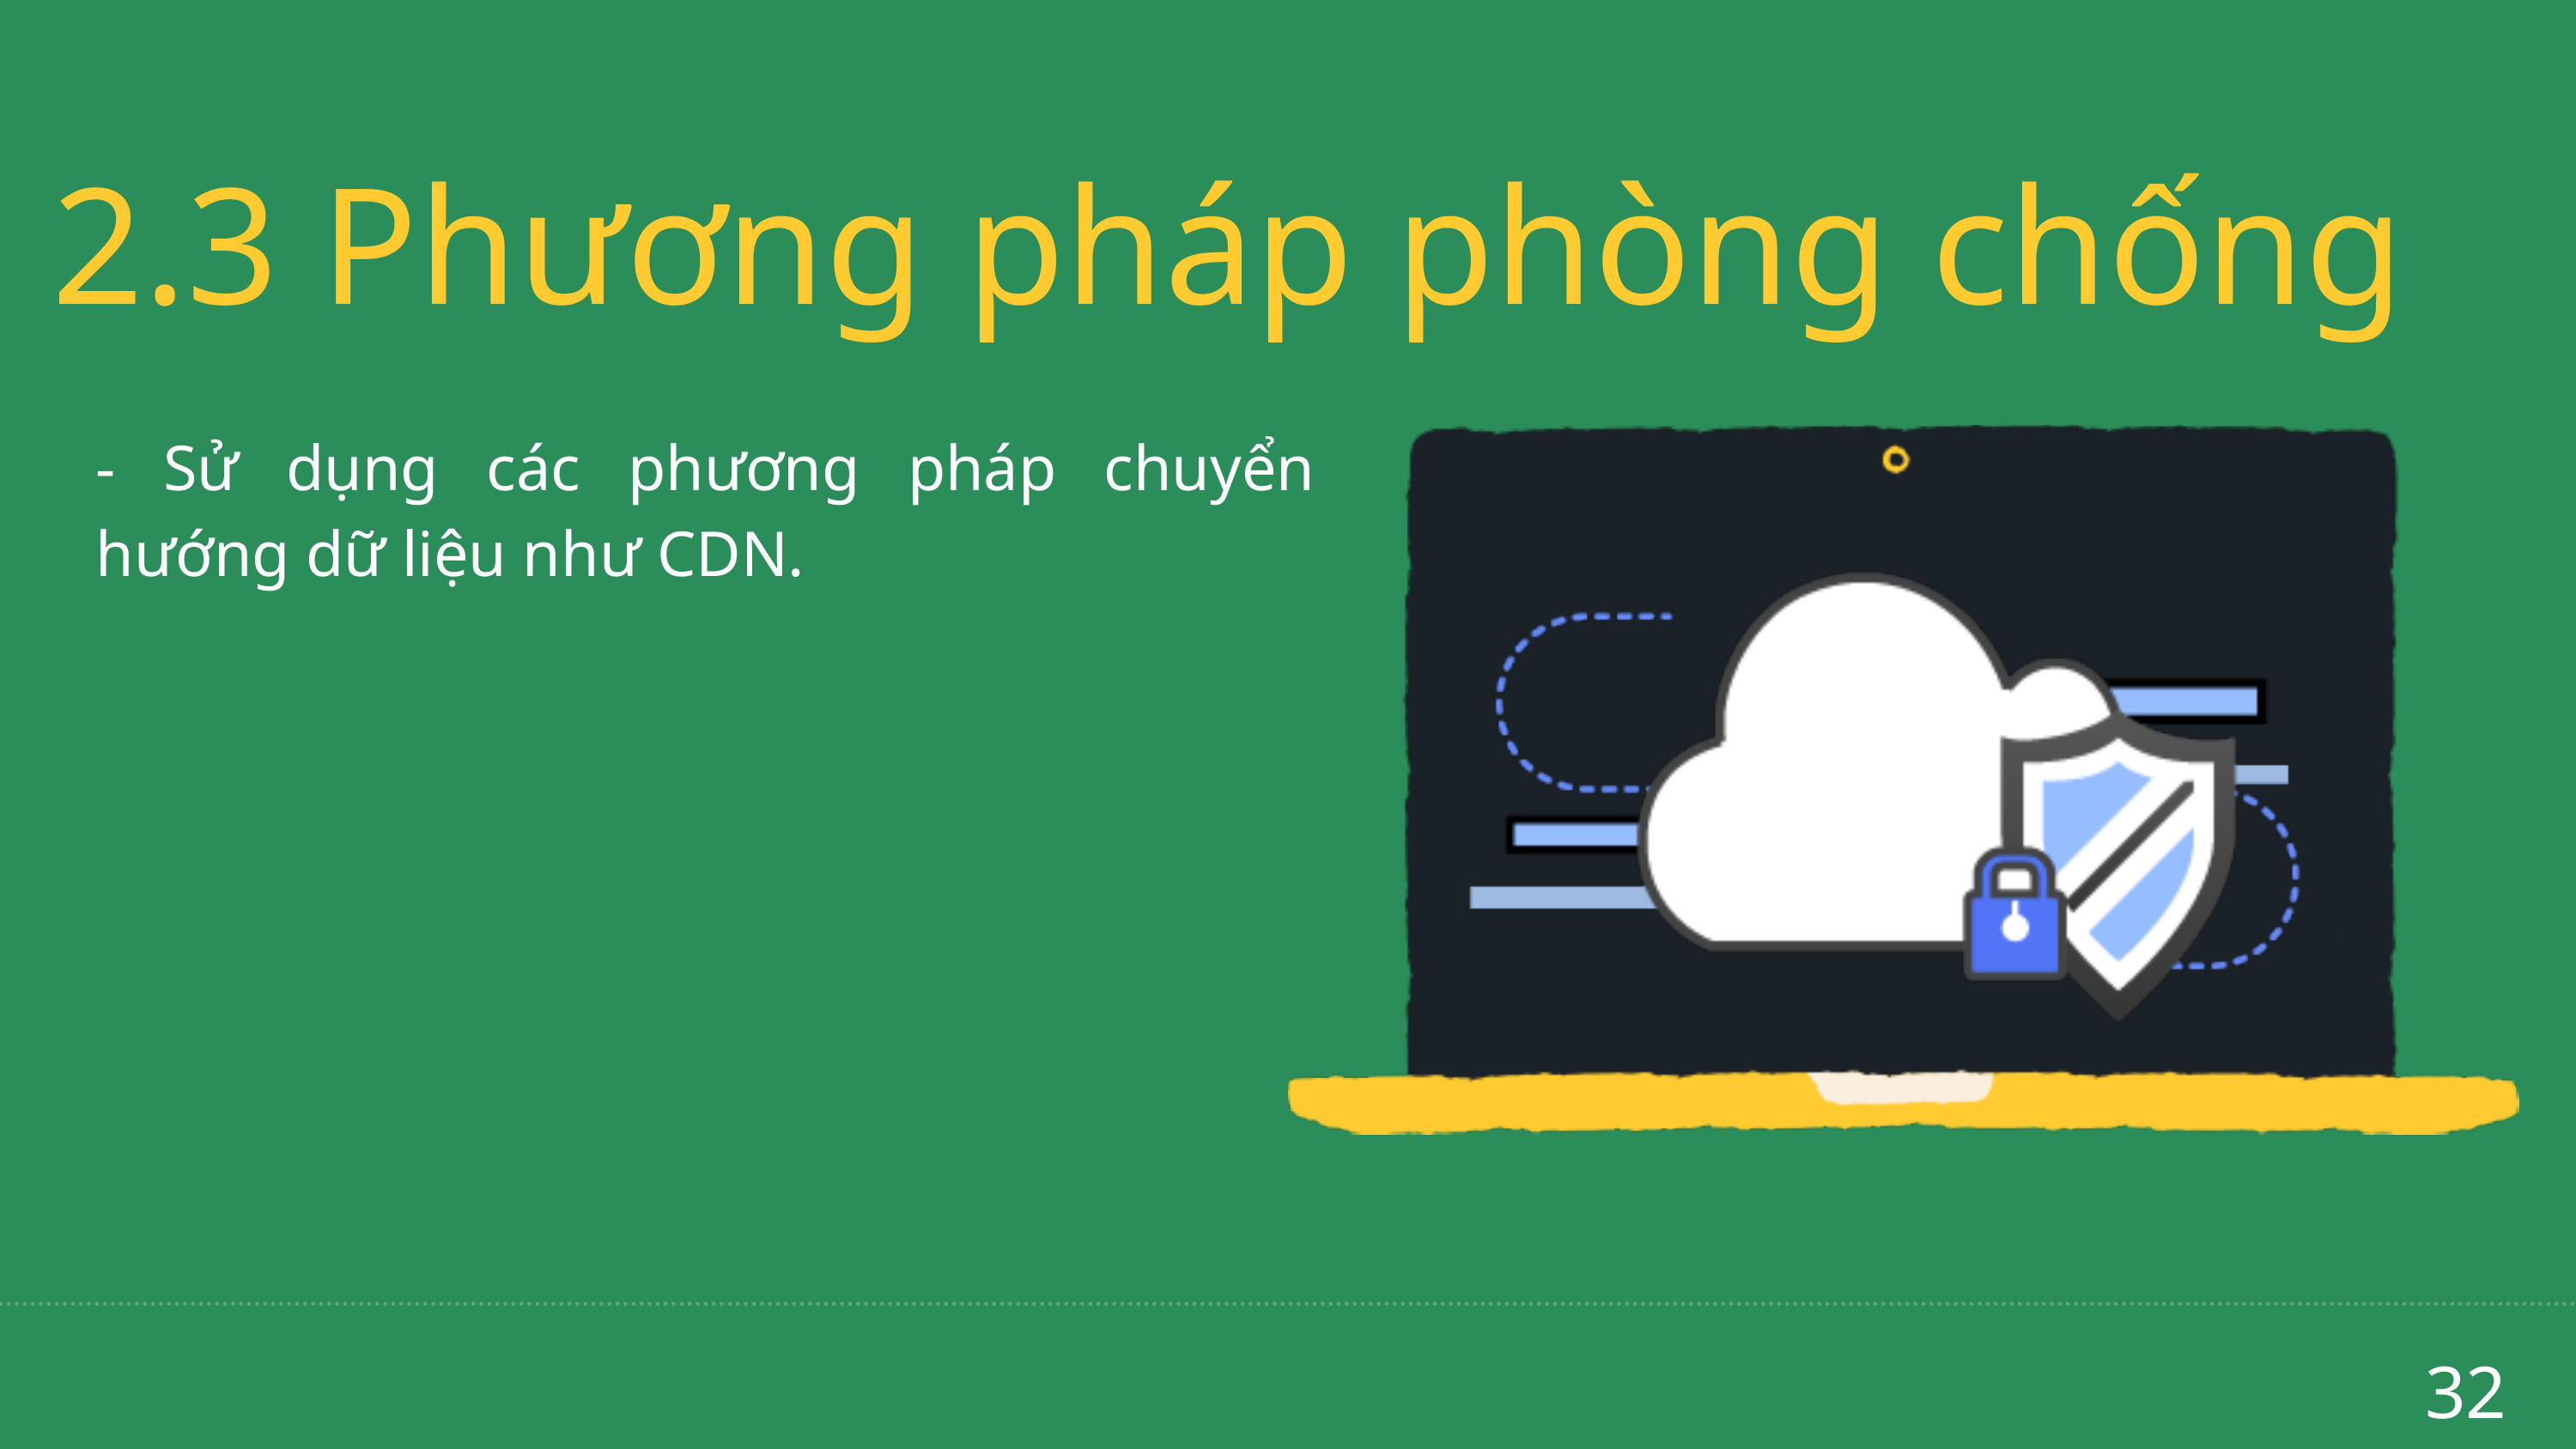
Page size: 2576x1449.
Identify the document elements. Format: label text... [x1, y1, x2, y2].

text_box 32 [2425, 1332, 2507, 1433]
text_box - Sử dụng các phương pháp chuyển hướng dữ liệu như CDN. [95, 415, 1315, 676]
text_box 2.3 Phương pháp phòng chống [52, 143, 2576, 337]
picture [1287, 425, 2519, 1135]
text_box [1461, 497, 2346, 1034]
